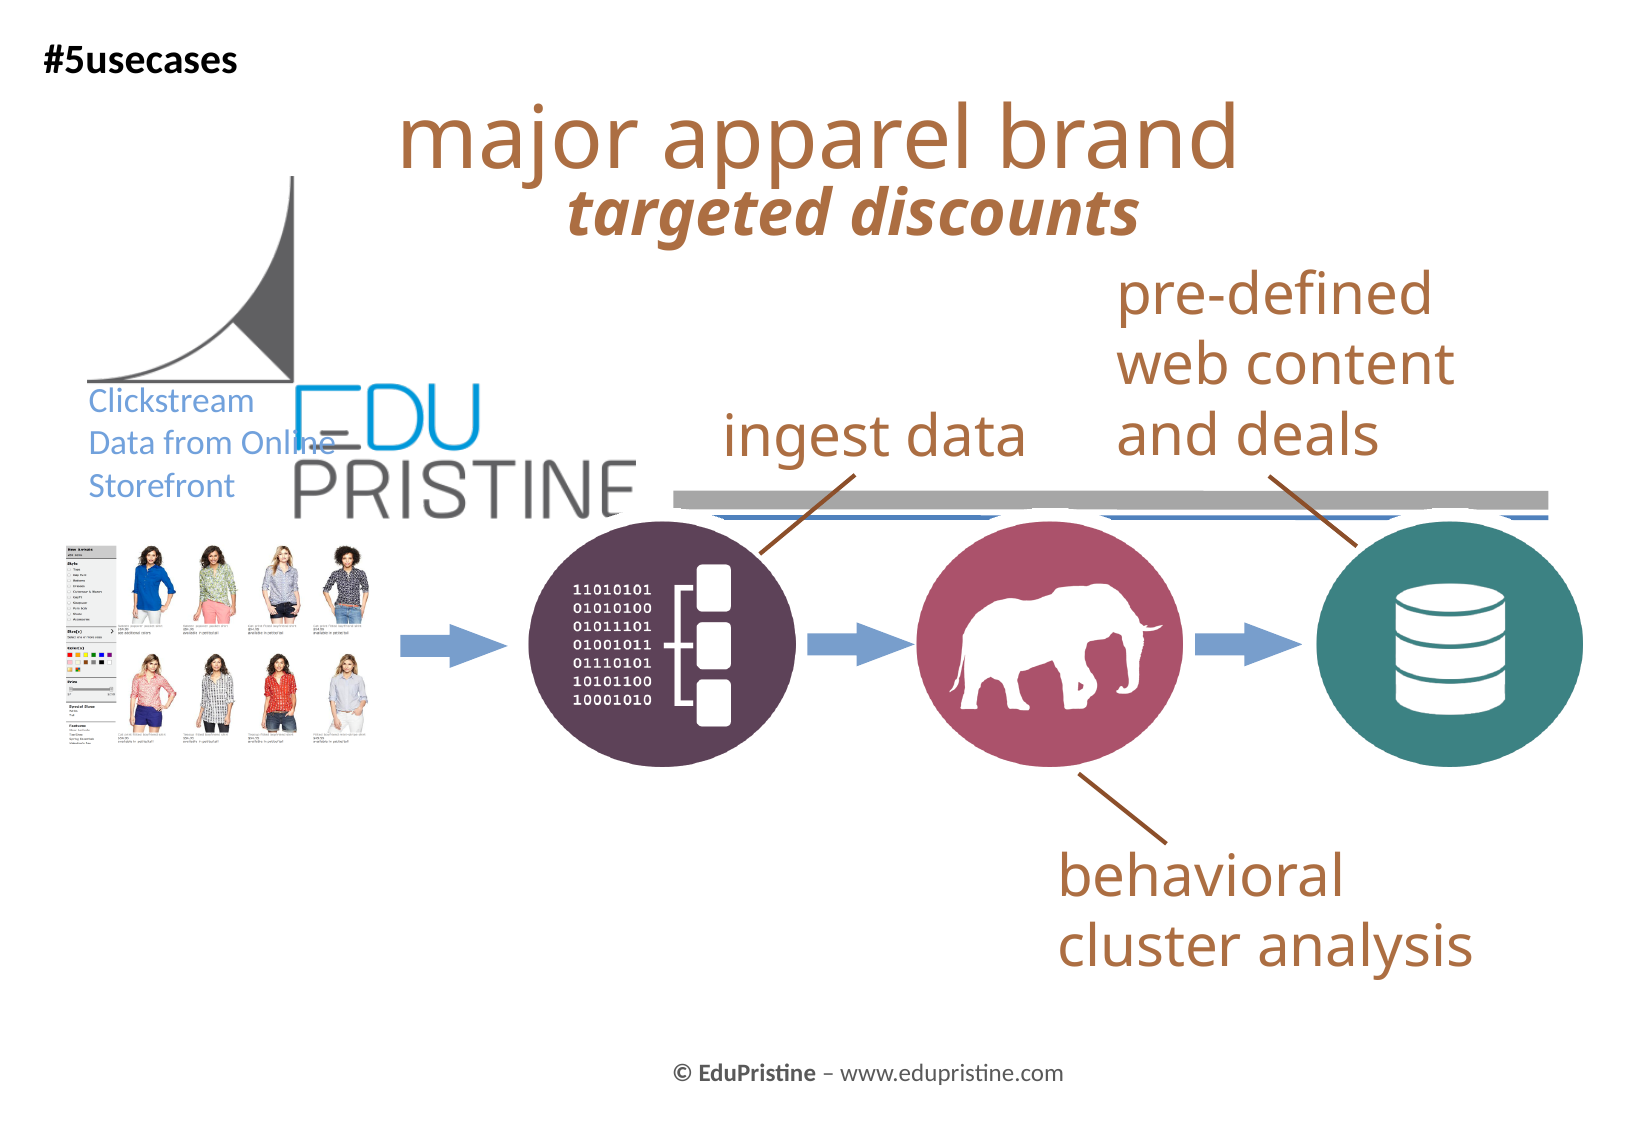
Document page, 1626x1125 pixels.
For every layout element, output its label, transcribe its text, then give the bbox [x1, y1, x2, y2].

text_box [1203, 622, 1297, 667]
text_box major apparel brand [386, 76, 1253, 192]
text_box #5usecases [32, 26, 249, 87]
picture [1302, 507, 1598, 781]
text_box [815, 622, 897, 667]
picture [86, 175, 811, 781]
text_box Clickstream Data from Online Storefront [73, 369, 352, 512]
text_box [1078, 773, 1167, 845]
text_box targeted discounts [555, 166, 1152, 254]
text_box ingest data [711, 392, 1039, 473]
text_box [759, 474, 856, 555]
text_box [1268, 475, 1357, 547]
picture [63, 544, 380, 744]
text_box behavioral cluster analysis [1046, 832, 1486, 984]
picture [902, 507, 1198, 781]
text_box pre-defined web content and deals [1105, 251, 1467, 472]
text_box [400, 623, 508, 668]
